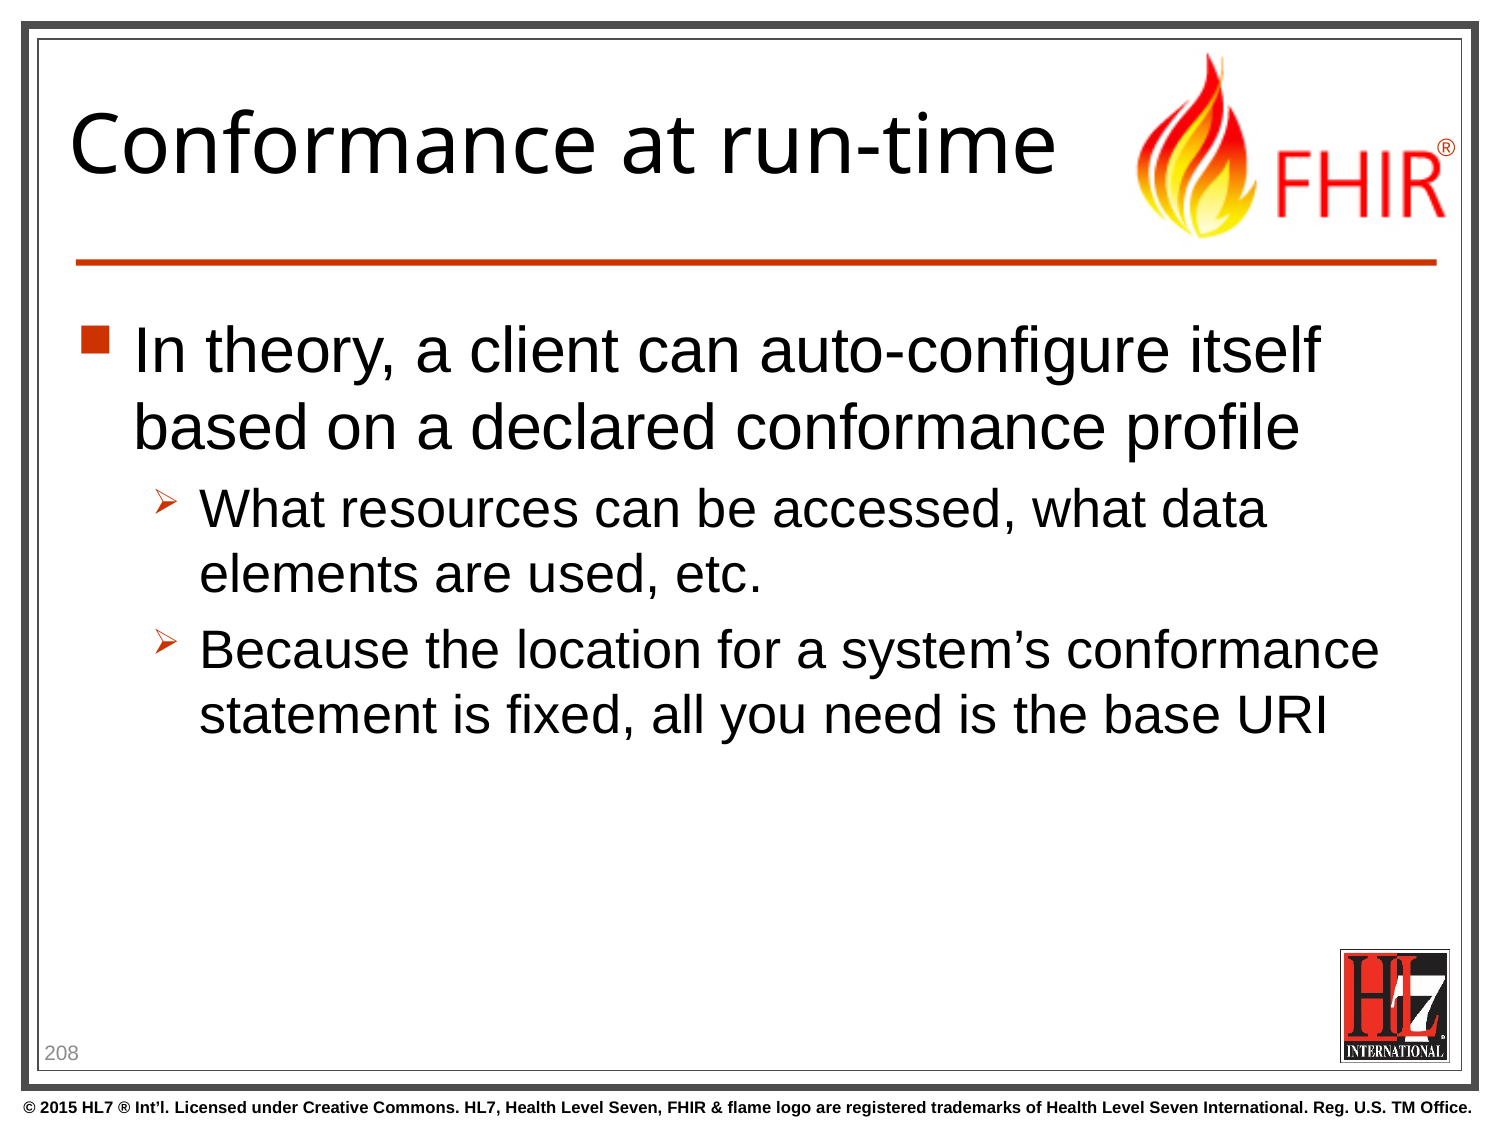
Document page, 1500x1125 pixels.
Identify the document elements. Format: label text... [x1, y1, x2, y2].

slide_number 208 [29, 1034, 148, 1071]
list In theory, a client can auto-configure itself based on a declared conformance profile What resources can be accessed, what data elements are used, etc. Because the location for a system’s conformance statement is fixed, all you need is the base URI [62, 299, 1438, 1059]
title Conformance at run-time [53, 54, 1128, 244]
picture [1124, 42, 1458, 249]
picture [1340, 949, 1450, 1063]
